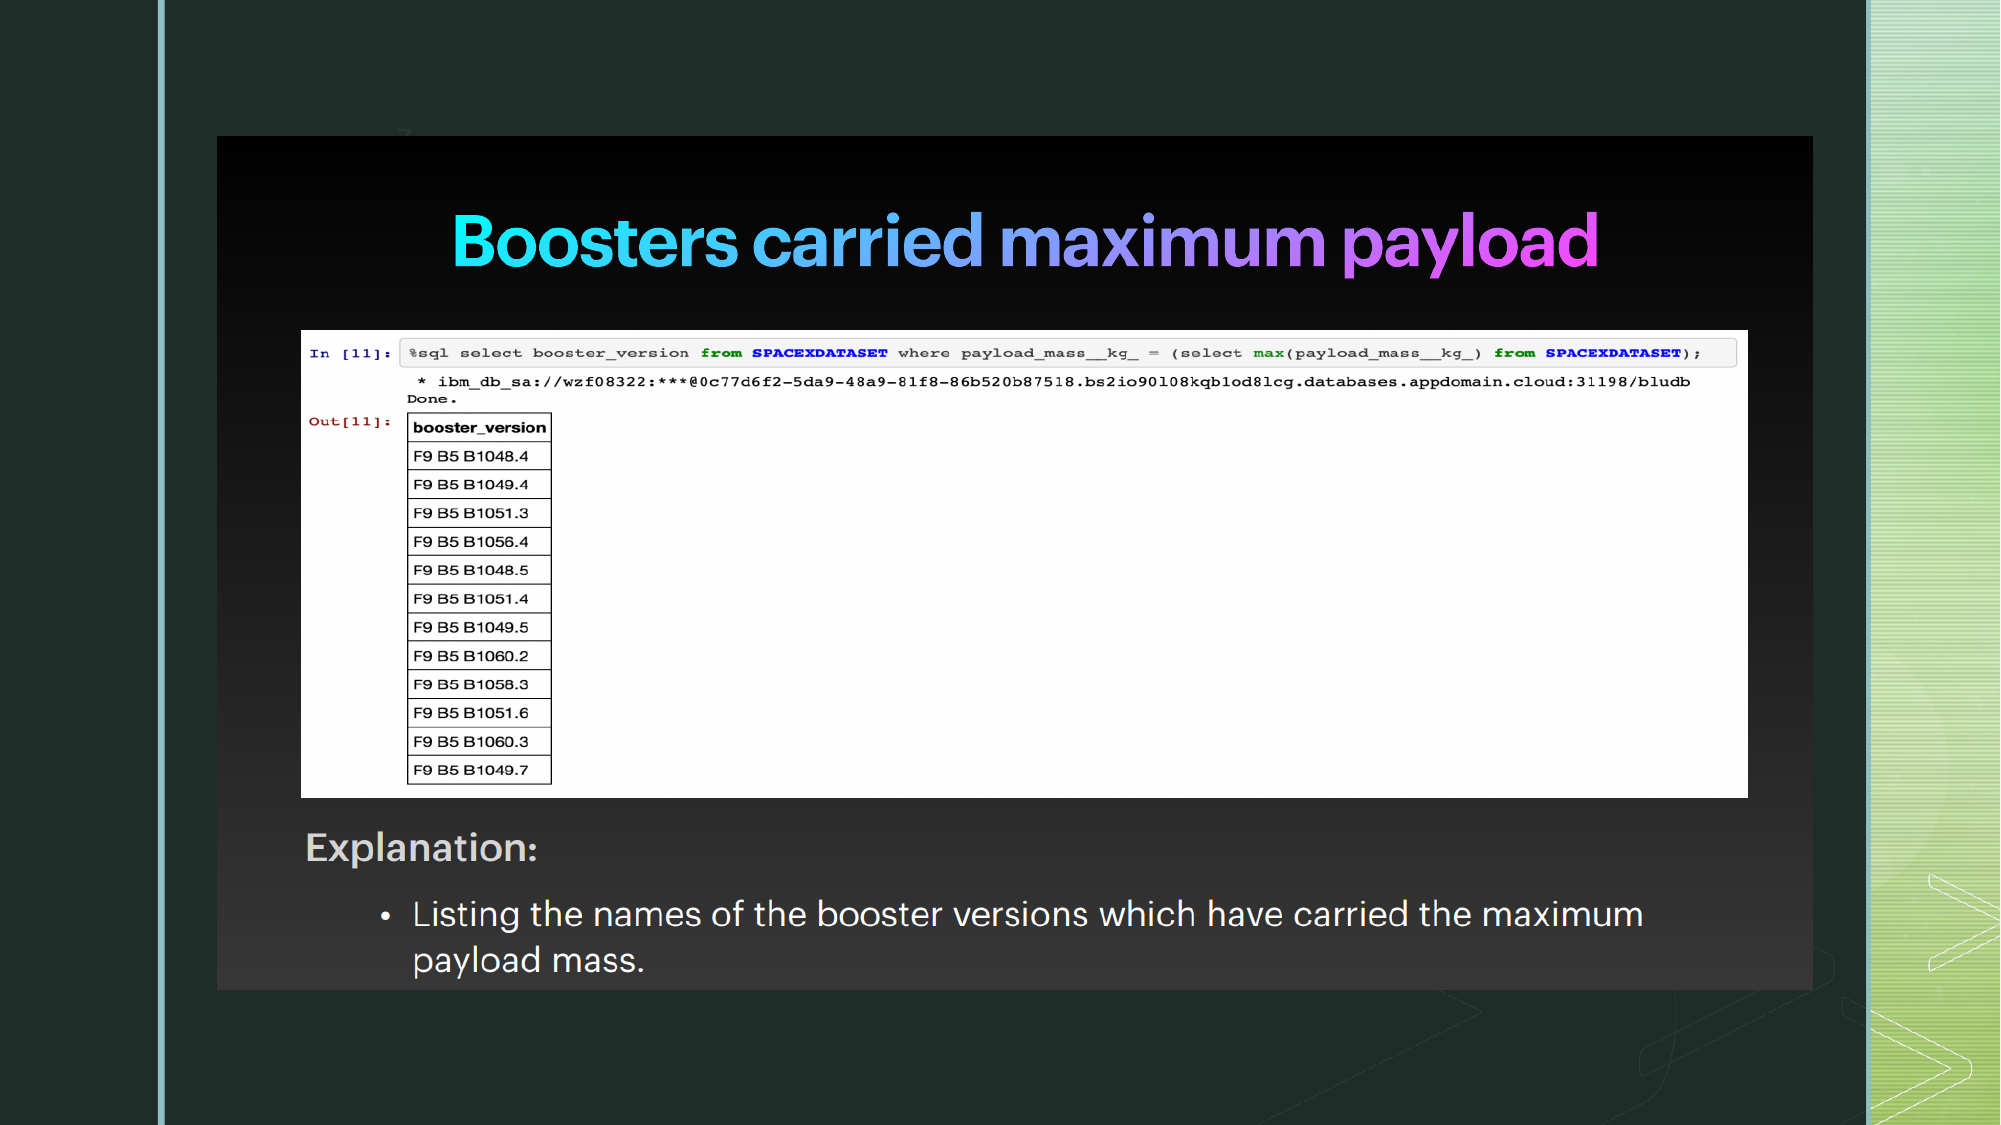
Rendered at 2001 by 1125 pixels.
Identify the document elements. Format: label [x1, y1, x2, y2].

list [217, 136, 1813, 990]
picture [0, 0, 2001, 1125]
